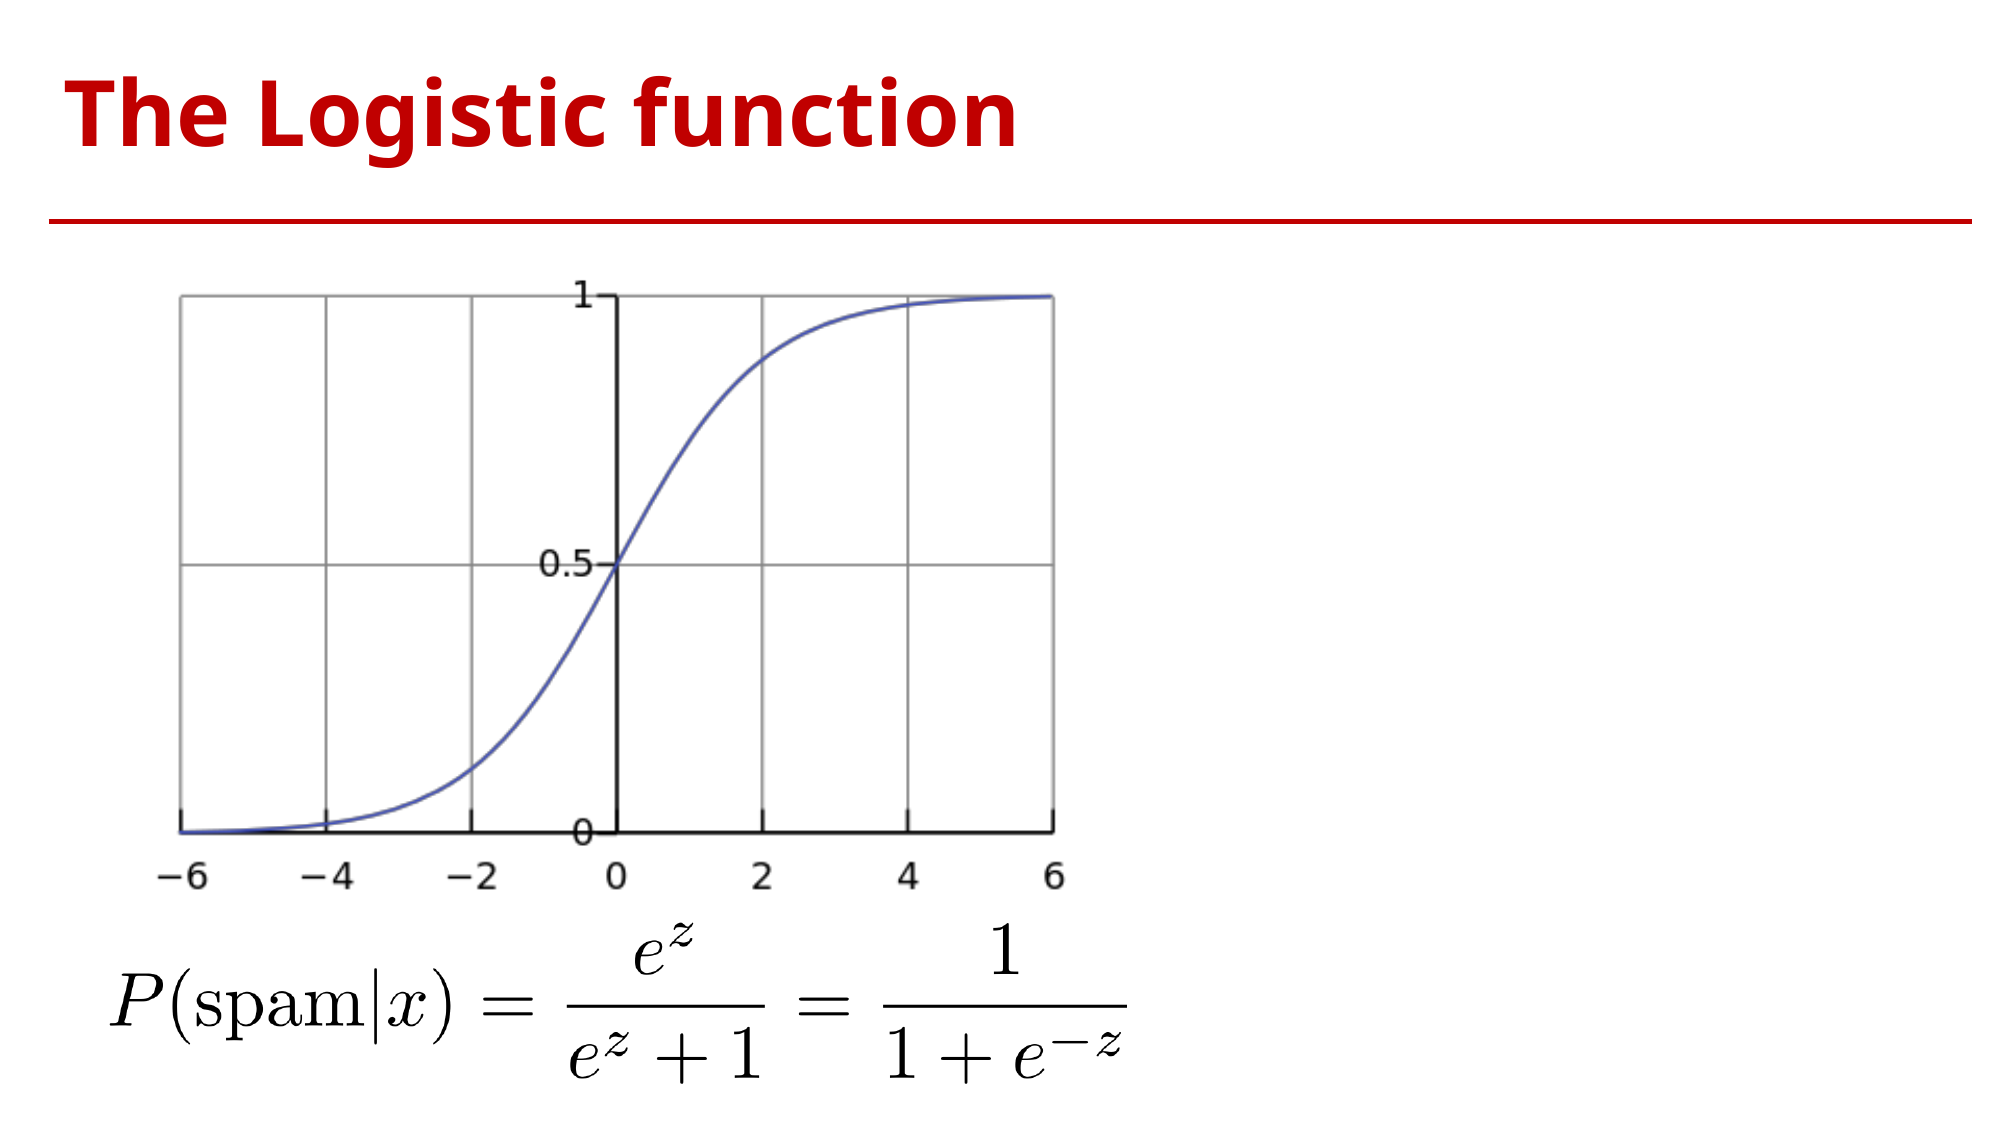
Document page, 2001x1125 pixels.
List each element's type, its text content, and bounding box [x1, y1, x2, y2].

picture [108, 256, 1127, 1084]
title The Logistic function [48, 41, 1972, 192]
